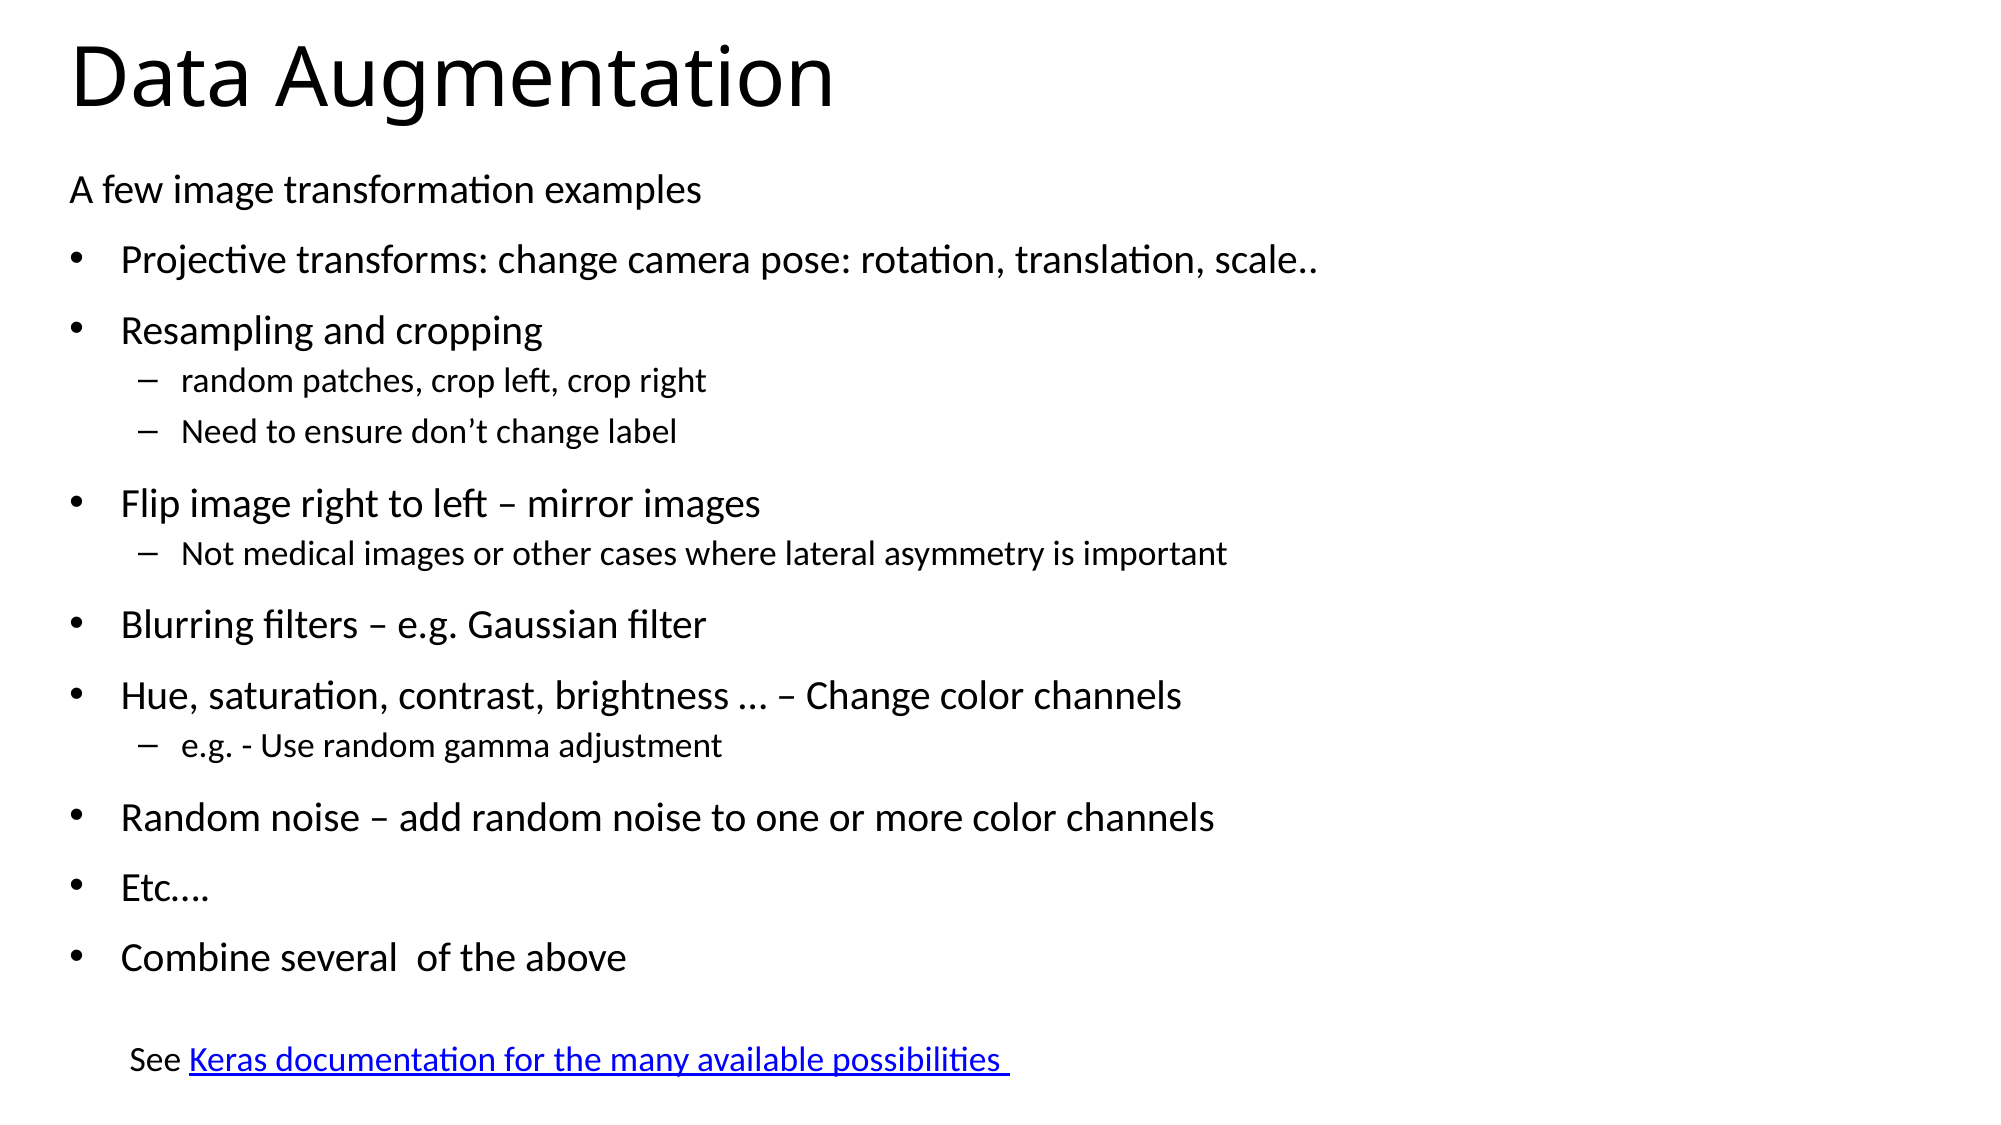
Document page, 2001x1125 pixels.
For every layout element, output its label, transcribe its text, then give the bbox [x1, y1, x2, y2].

title Data Augmentation [54, 34, 1966, 146]
list A few image transformation examples Projective transforms: change camera pose: rotation, translation, scale.. Resampling and cropping random patches, crop left, crop right Need to ensure don’t change label Flip image right to left – mirror images Not medical images or other cases where lateral asymmetry is important Blurring filters – e.g. Gaussian filter Hue, saturation, contrast, brightness … – Change color channels e.g. - Use random gamma adjustment Random noise – add random noise to one or more color channels Etc…. Combine several of the above See Keras documentation for the many available possibilities [54, 154, 1946, 1091]
